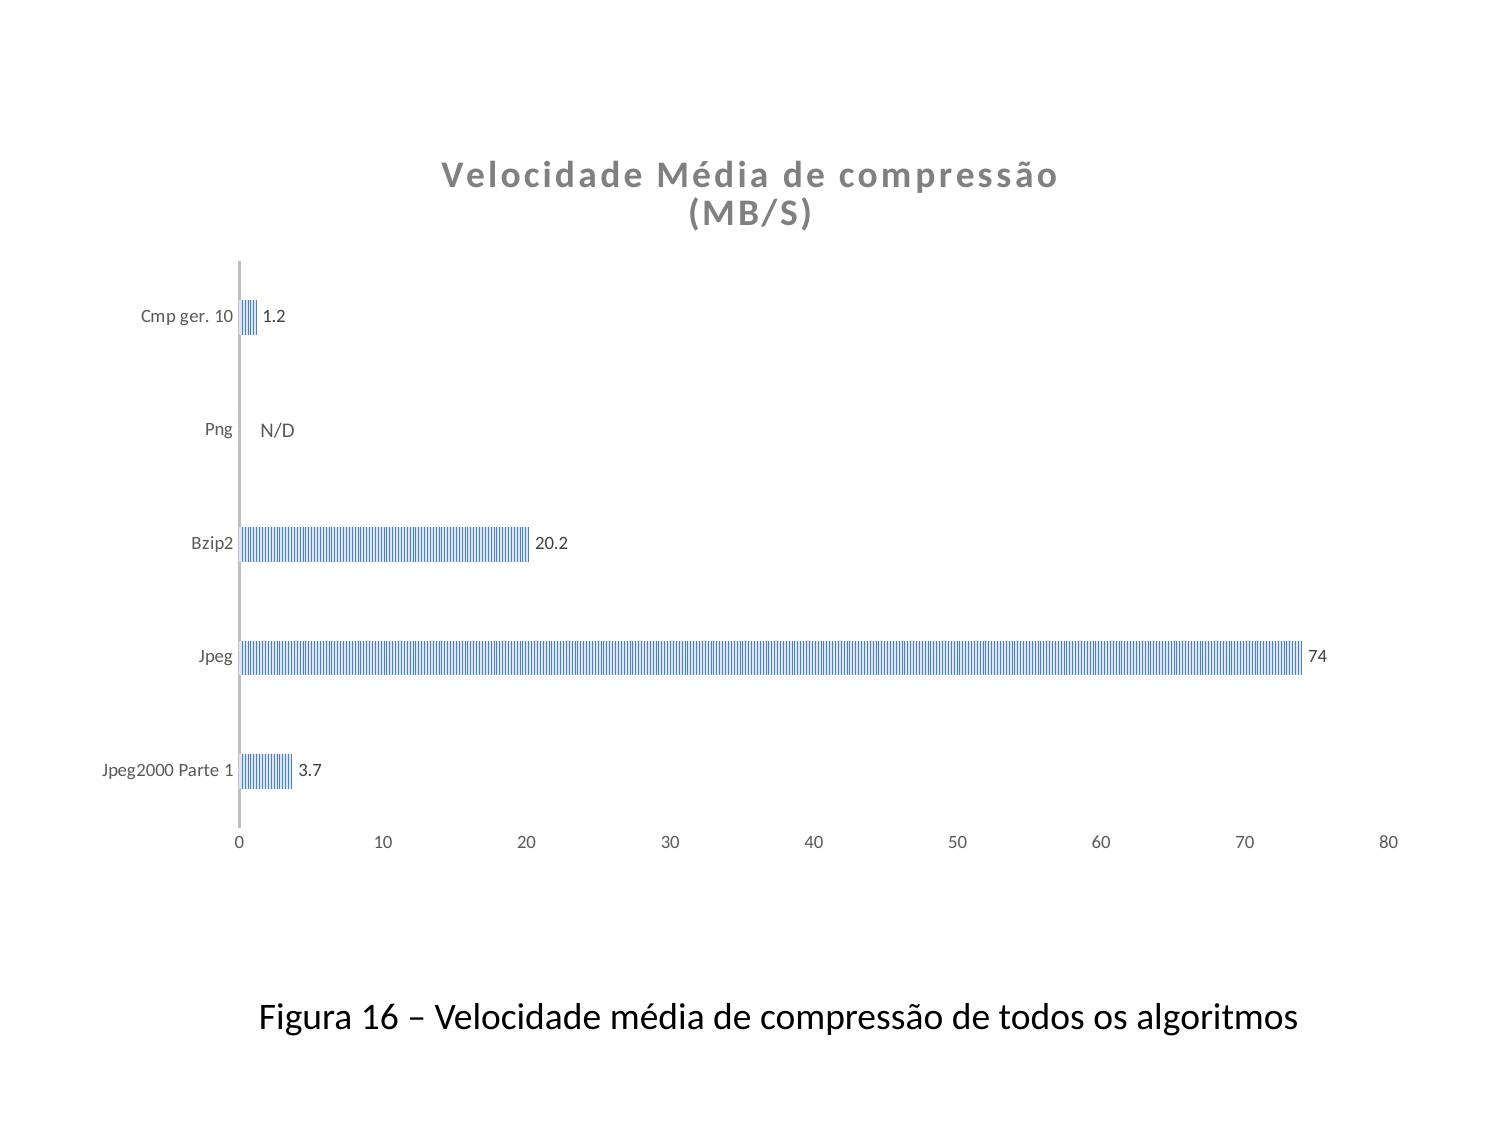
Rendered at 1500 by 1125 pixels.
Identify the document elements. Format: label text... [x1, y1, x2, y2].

chart [74, 125, 1426, 869]
text_box Figura 16 – Velocidade média de compressão de todos os algoritmos [187, 984, 1371, 1045]
